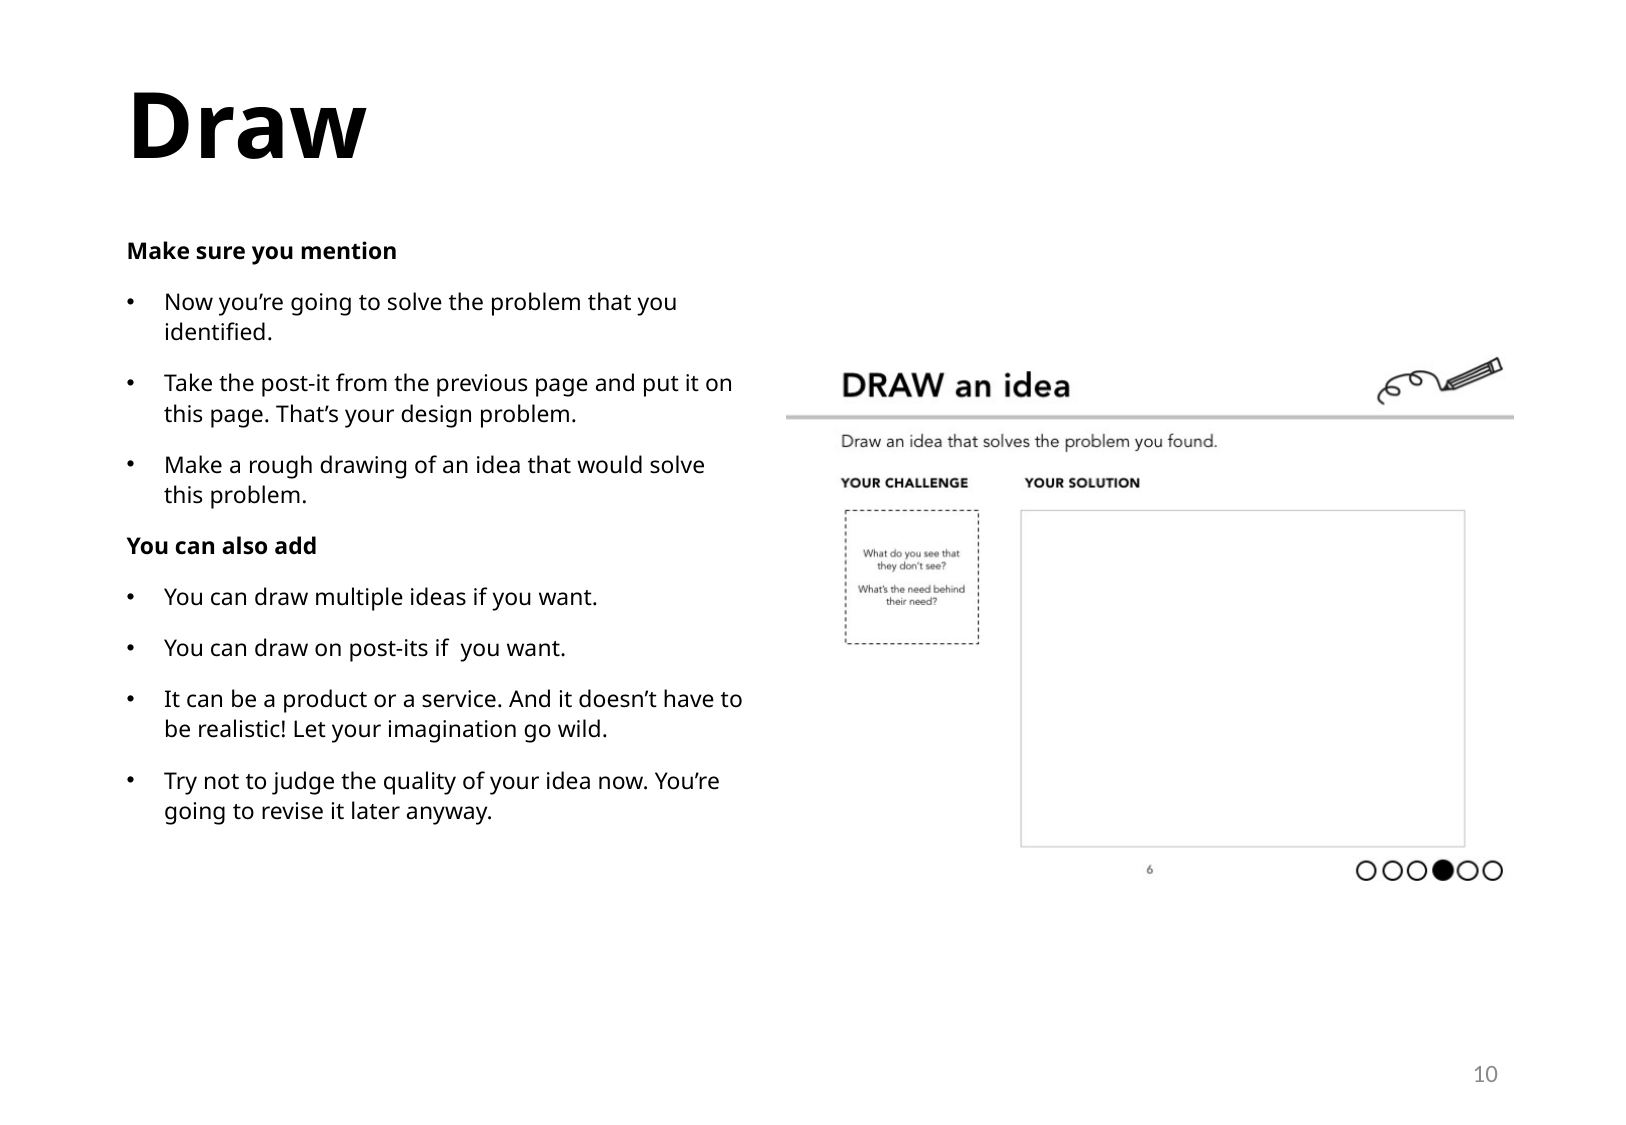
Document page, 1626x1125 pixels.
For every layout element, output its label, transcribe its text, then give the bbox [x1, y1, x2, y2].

slide_number 9 [1147, 1042, 1514, 1103]
title Draw [111, 59, 1514, 197]
picture [786, 226, 1514, 1014]
list Make sure you mention Now you’re going to solve the problem that you identified. Take the post-it from the previous page and put it on this page. That’s your design problem. Make a rough drawing of an idea that would solve this problem. You can also add You can draw multiple ideas if you want. You can draw on post-its if you want. It can be a product or a service. And it doesn’t have to be realistic! Let your imagination go wild. Try not to judge the quality of your idea now. You’re going to revise it later anyway. [111, 226, 766, 1014]
